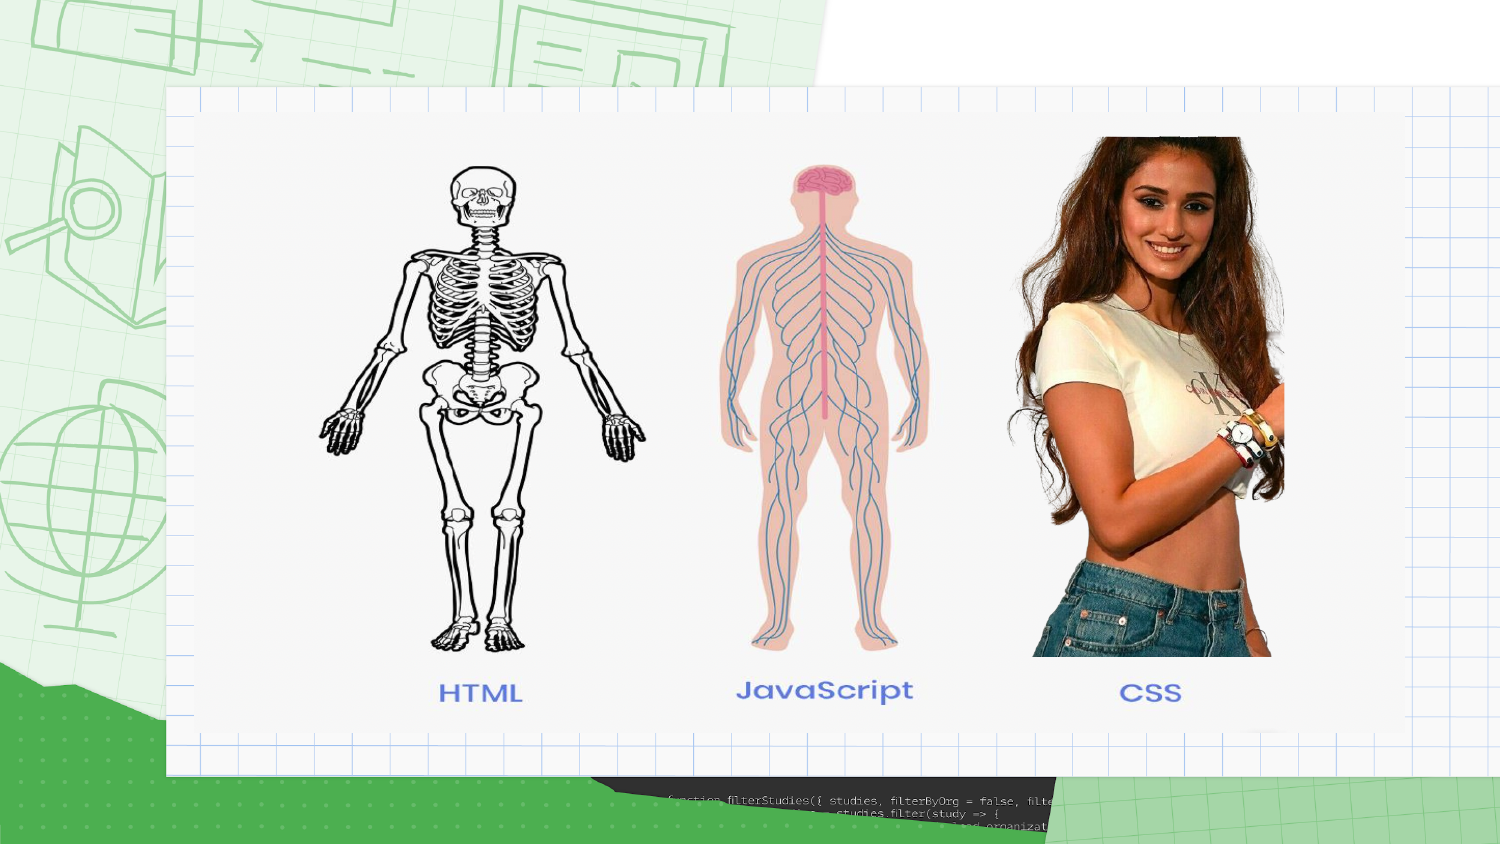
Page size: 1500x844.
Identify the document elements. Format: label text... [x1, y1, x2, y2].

picture [0, 0, 1500, 844]
subtitle Larry David [311, 743, 714, 844]
